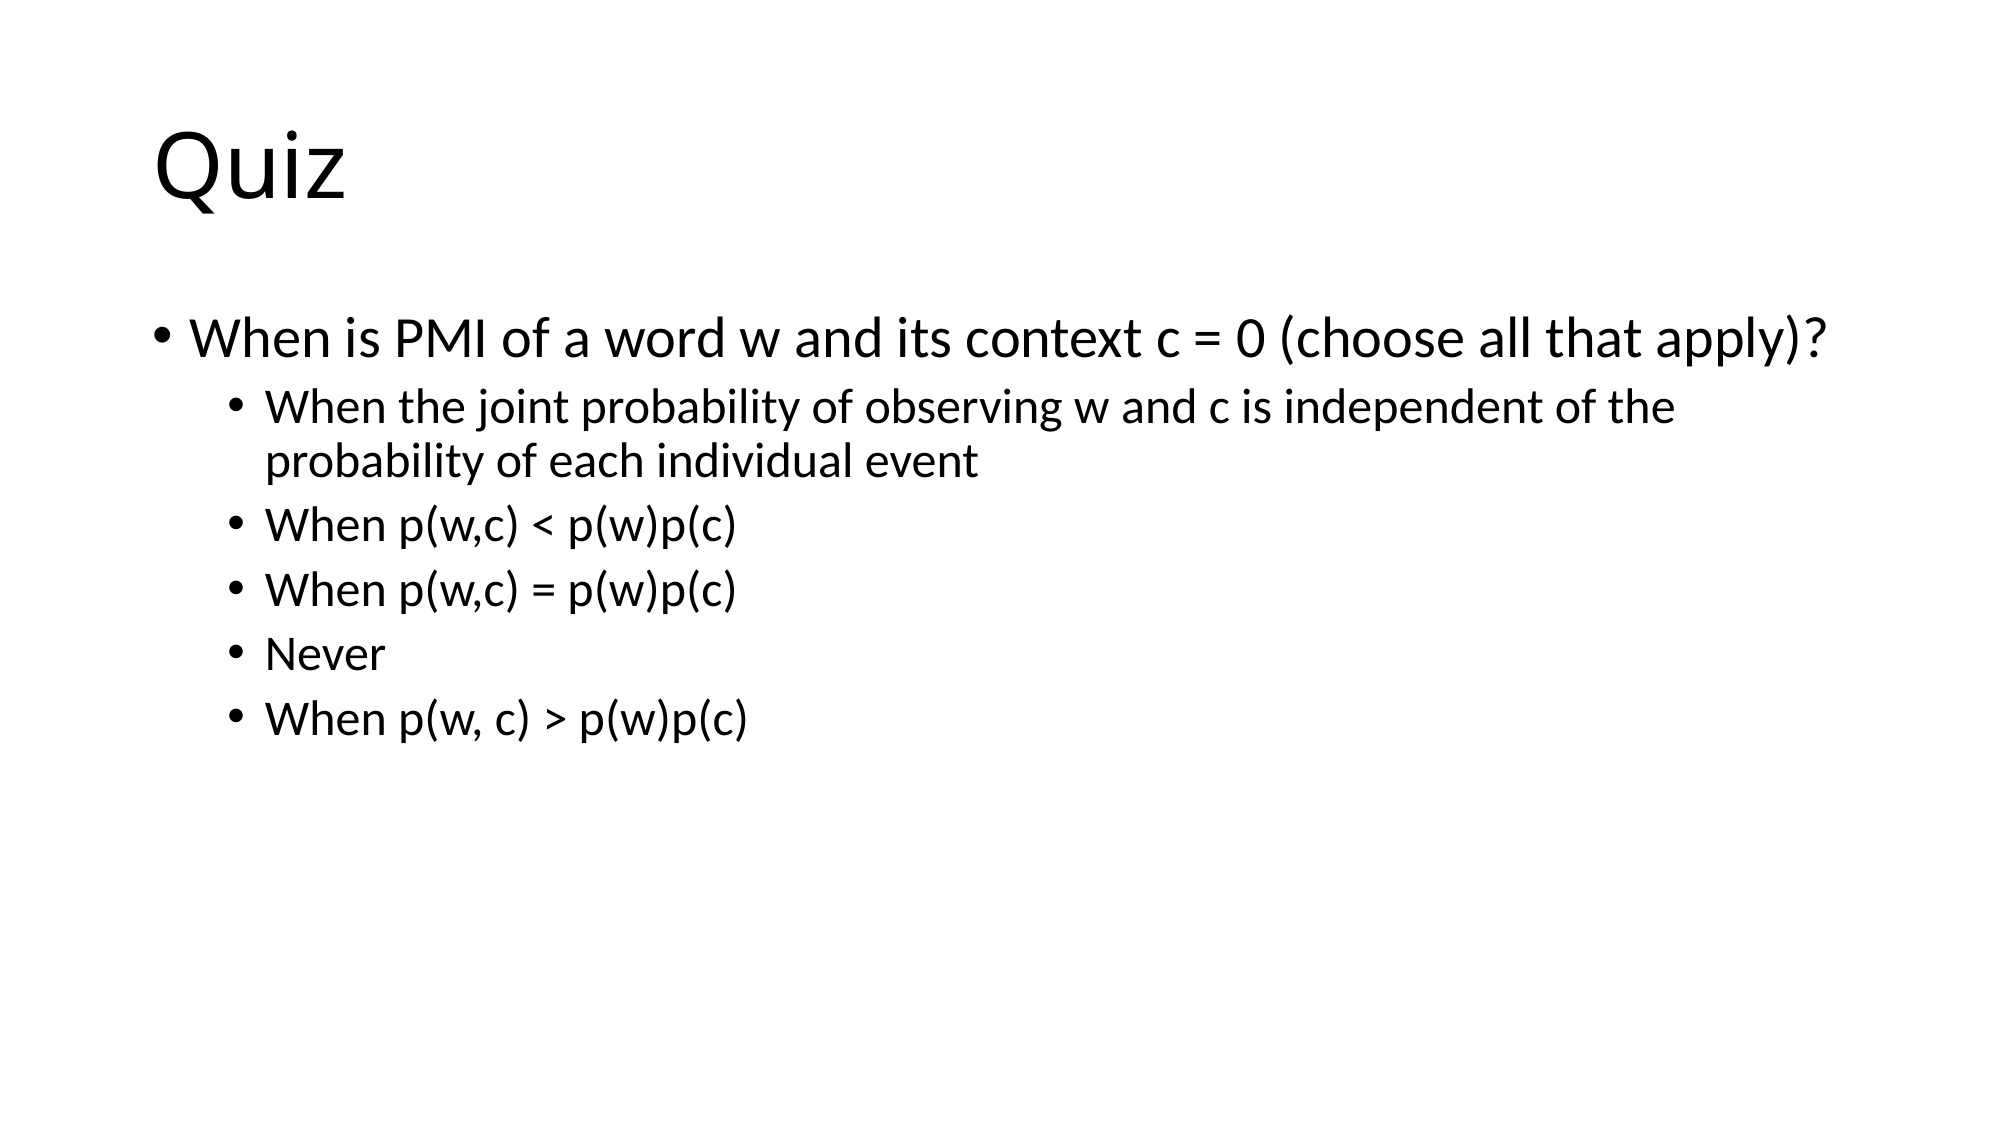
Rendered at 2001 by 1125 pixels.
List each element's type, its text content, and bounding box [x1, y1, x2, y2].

title Quiz [137, 59, 1863, 278]
list When is PMI of a word w and its context c = 0 (choose all that apply)? When the joint probability of observing w and c is independent of the probability of each individual event When p(w,c) < p(w)p(c) When p(w,c) = p(w)p(c) Never When p(w, c) > p(w)p(c) [137, 299, 1863, 1014]
